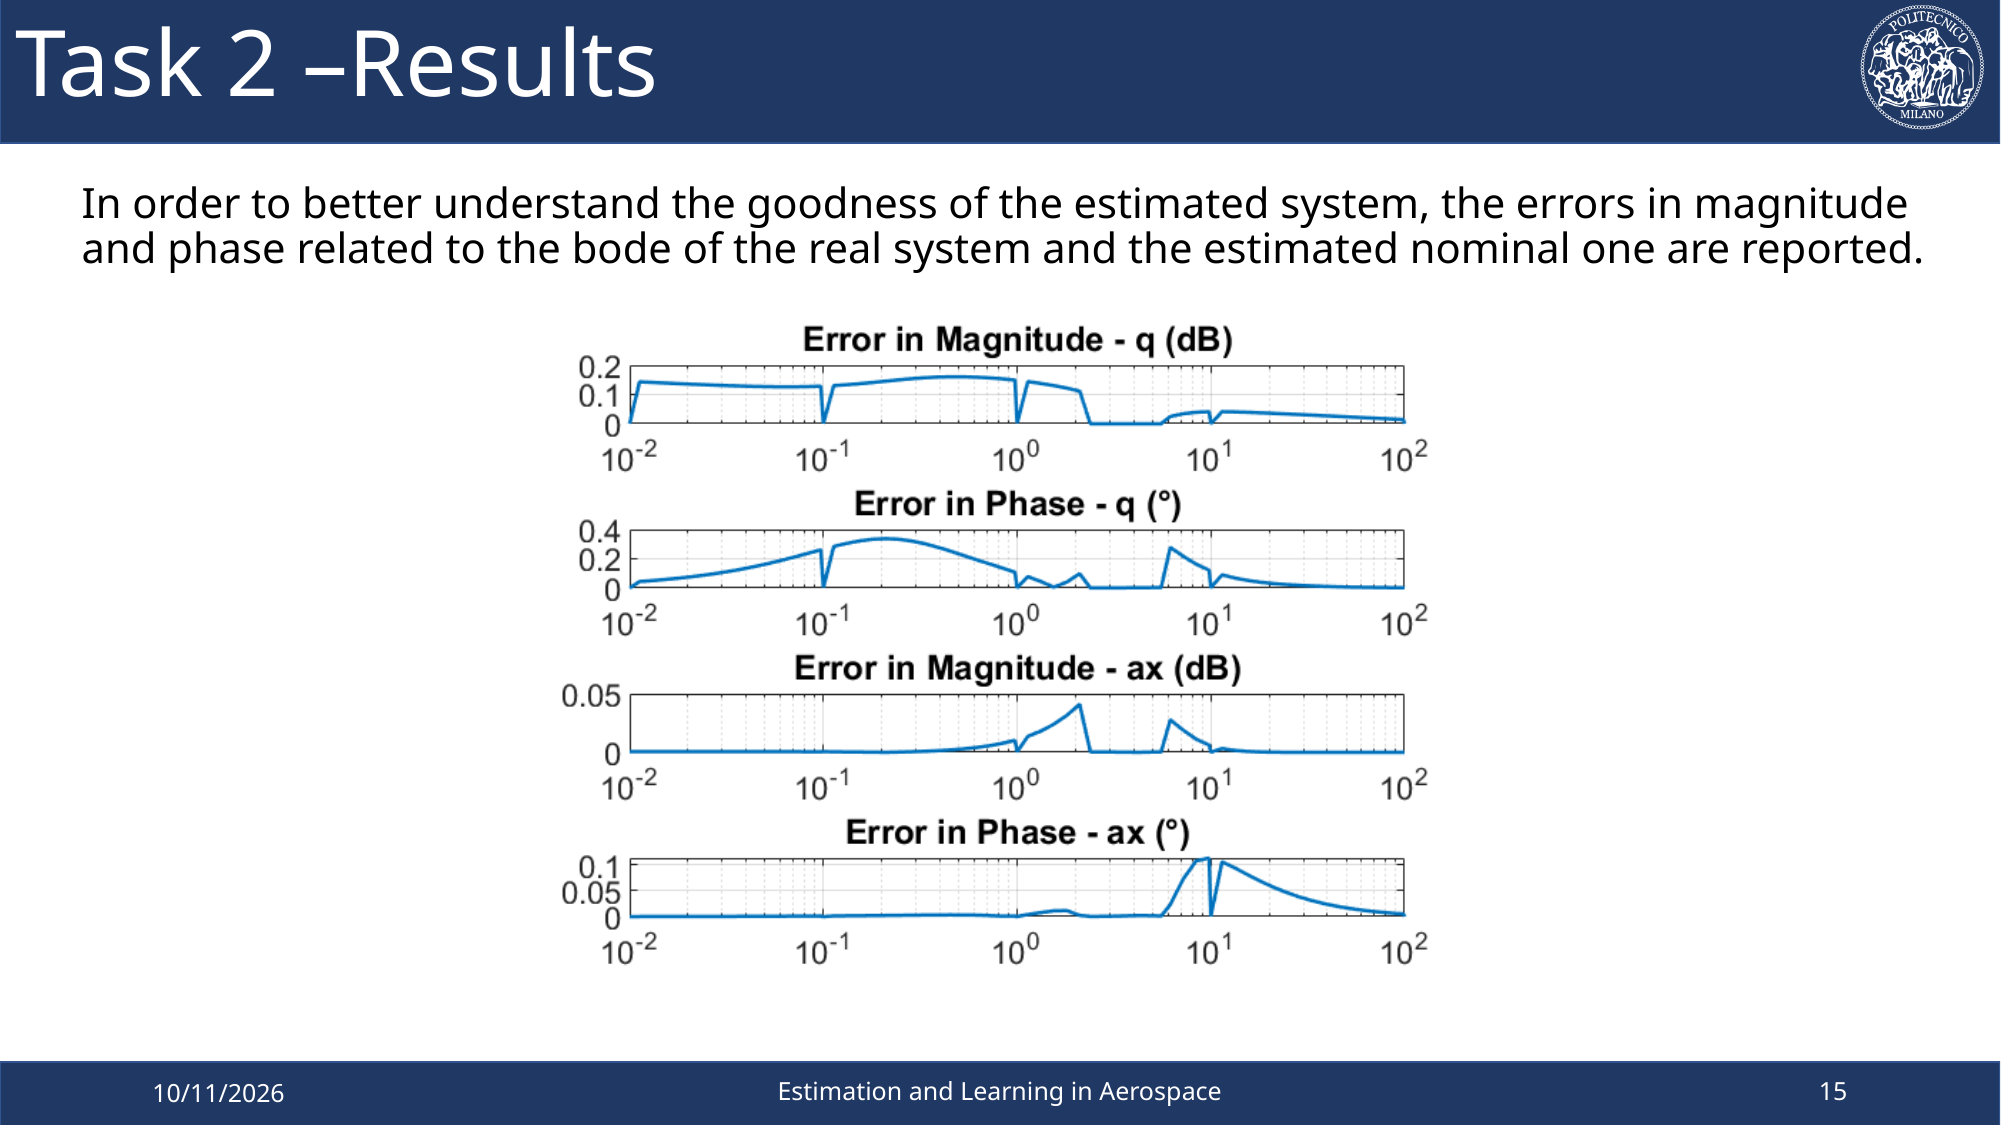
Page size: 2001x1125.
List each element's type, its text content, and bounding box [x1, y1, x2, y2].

list In order to better understand the goodness of the estimated system, the errors in magnitude and phase related to the bode of the real system and the estimated nominal one are reported. [66, 174, 1941, 323]
picture [1809, 0, 2001, 150]
slide_number 15 [1412, 1062, 1863, 1122]
picture [500, 274, 1500, 1024]
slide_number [137, 1064, 588, 1125]
title Task 2 –Results [0, 0, 1725, 159]
footer Estimation and Learning in Aerospace [662, 1062, 1338, 1122]
